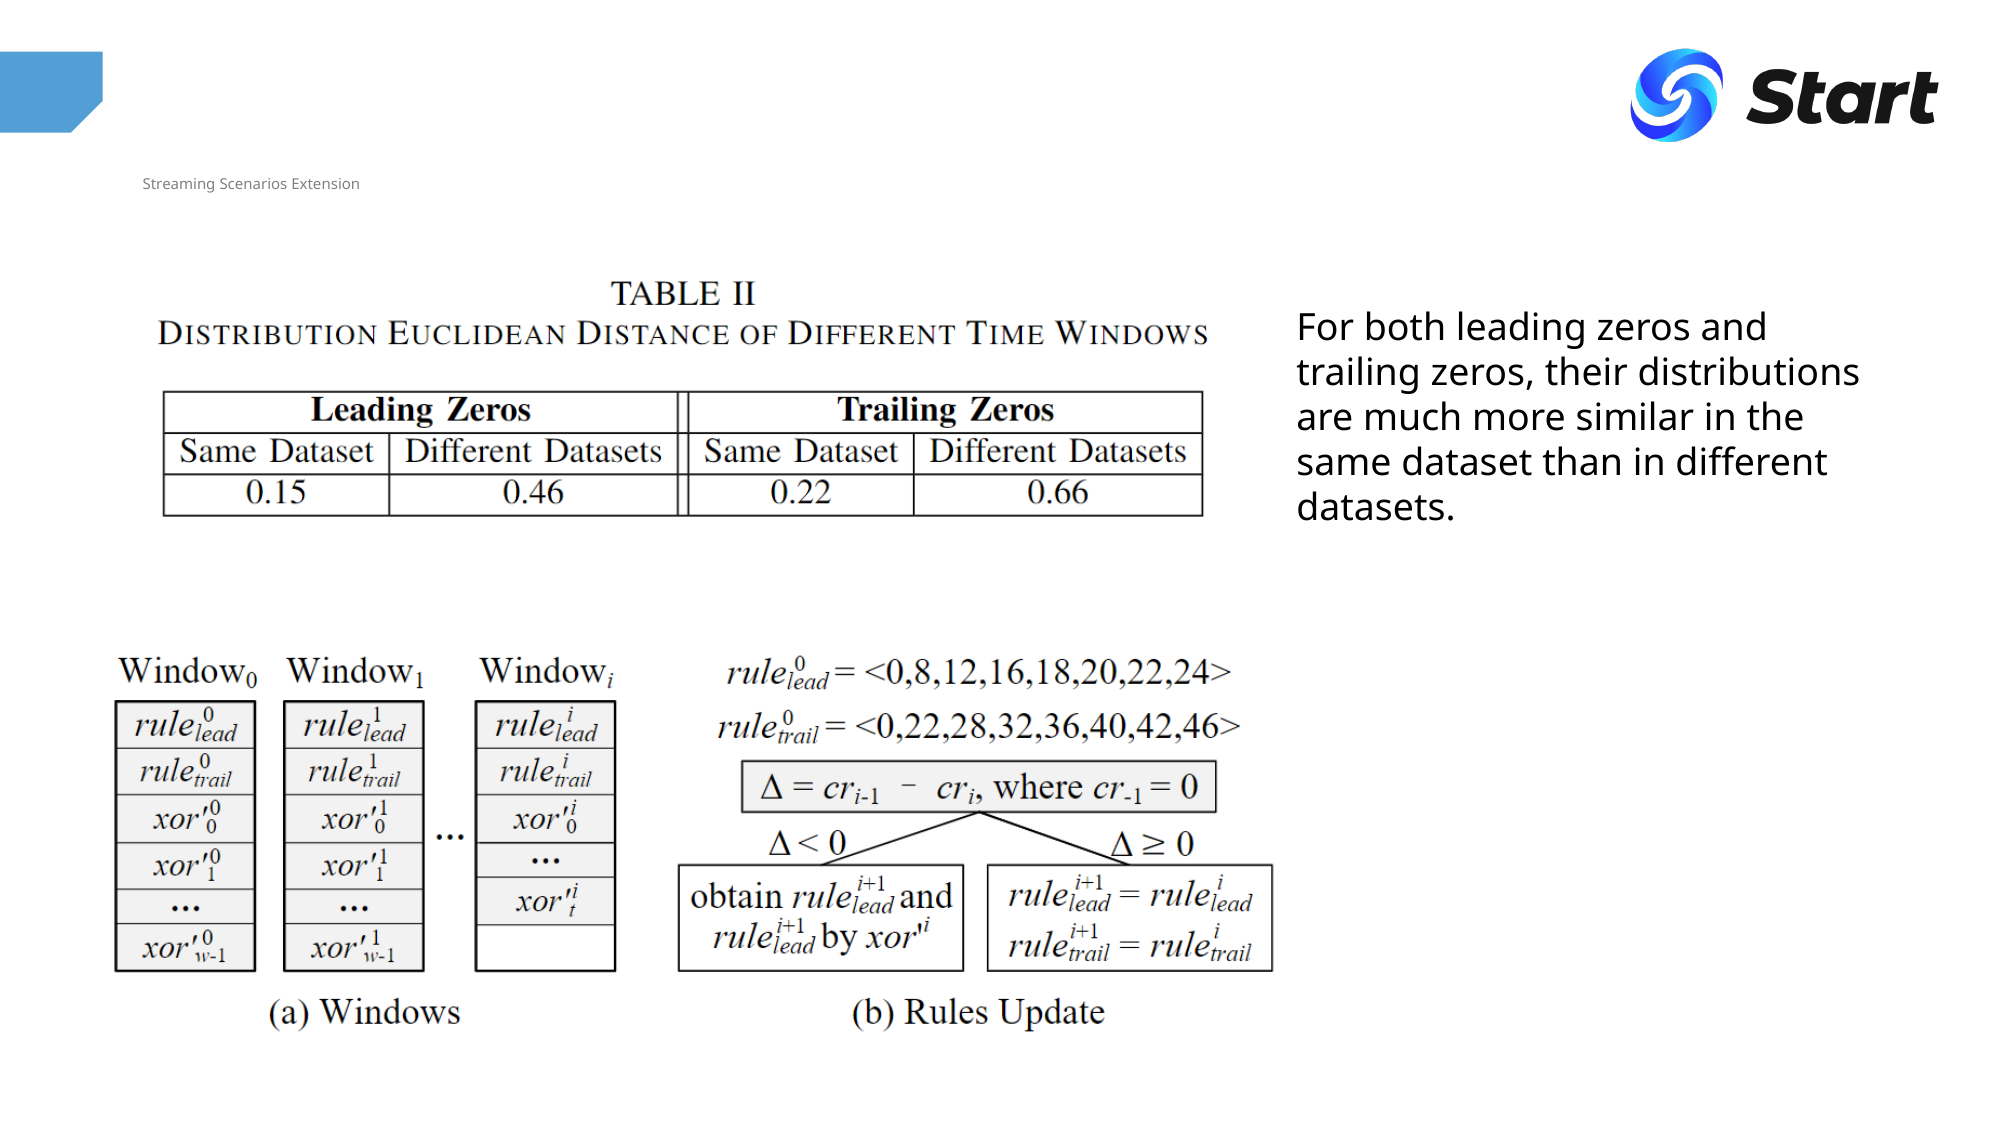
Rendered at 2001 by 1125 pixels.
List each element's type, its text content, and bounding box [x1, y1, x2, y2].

title Streaming Scenarios Extension [127, 167, 1525, 260]
picture [0, 0, 2000, 1125]
text_box For both leading zeros and trailing zeros, their distributions are much more similar in the same dataset than in different datasets. [1281, 295, 1918, 536]
text_box [176, 240, 1703, 316]
